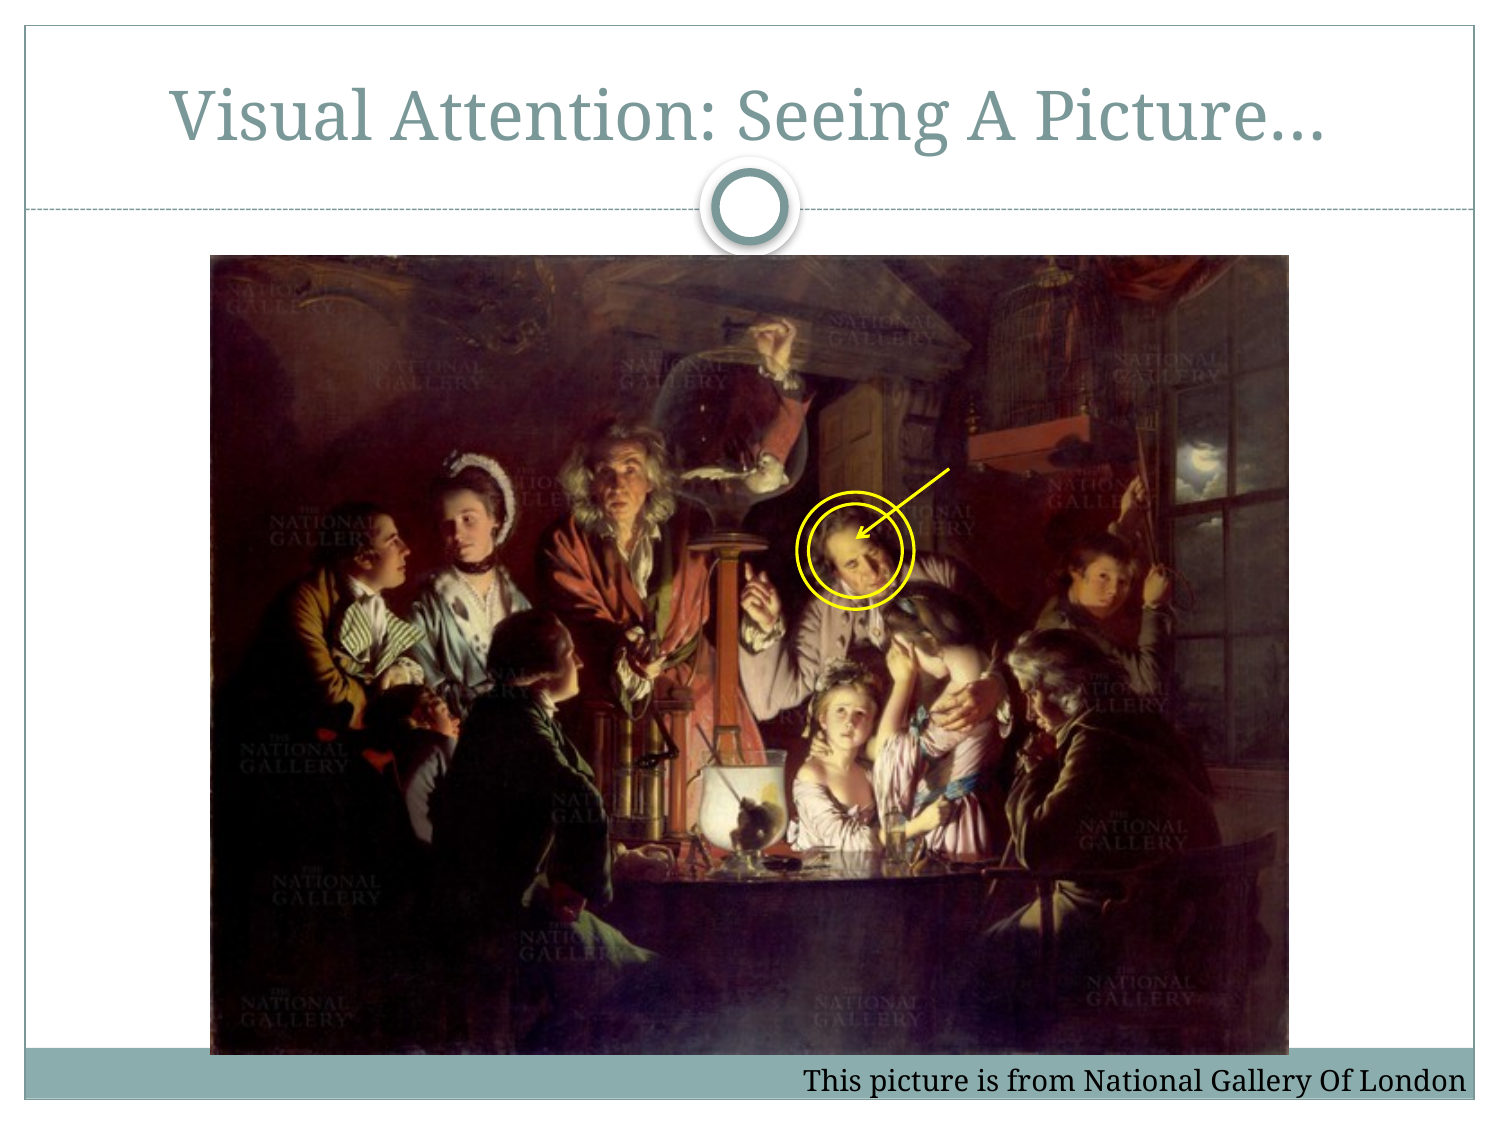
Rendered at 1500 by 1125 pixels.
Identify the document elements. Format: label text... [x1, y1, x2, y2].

text_box This picture is from National Gallery Of London [788, 1054, 1483, 1105]
title Visual Attention: Seeing A Picture… [49, 37, 1450, 162]
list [210, 254, 1290, 1055]
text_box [855, 468, 950, 540]
